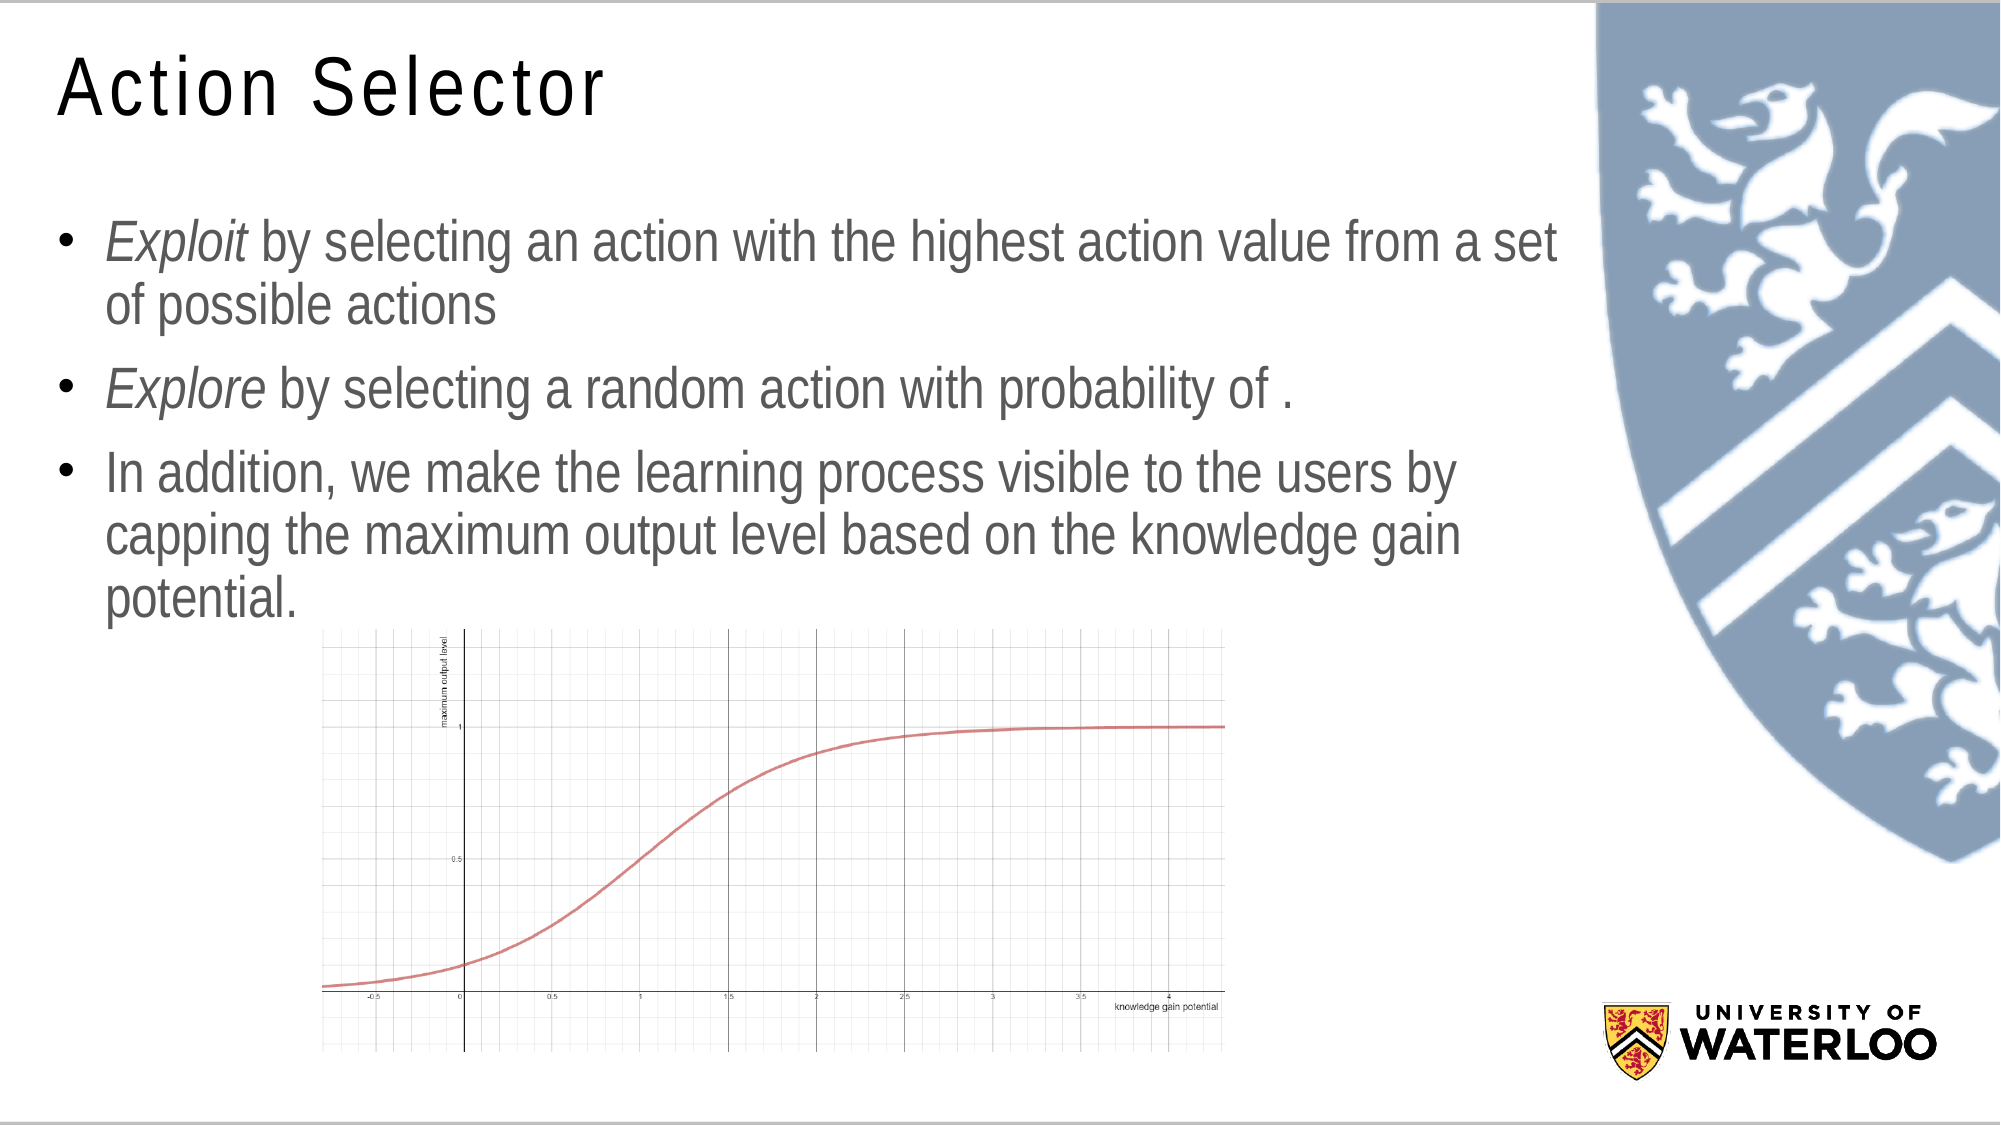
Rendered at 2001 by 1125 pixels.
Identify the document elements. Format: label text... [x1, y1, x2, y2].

picture [322, 629, 1225, 1052]
title Action Selector [42, 11, 1628, 170]
picture [1567, 962, 1973, 1110]
